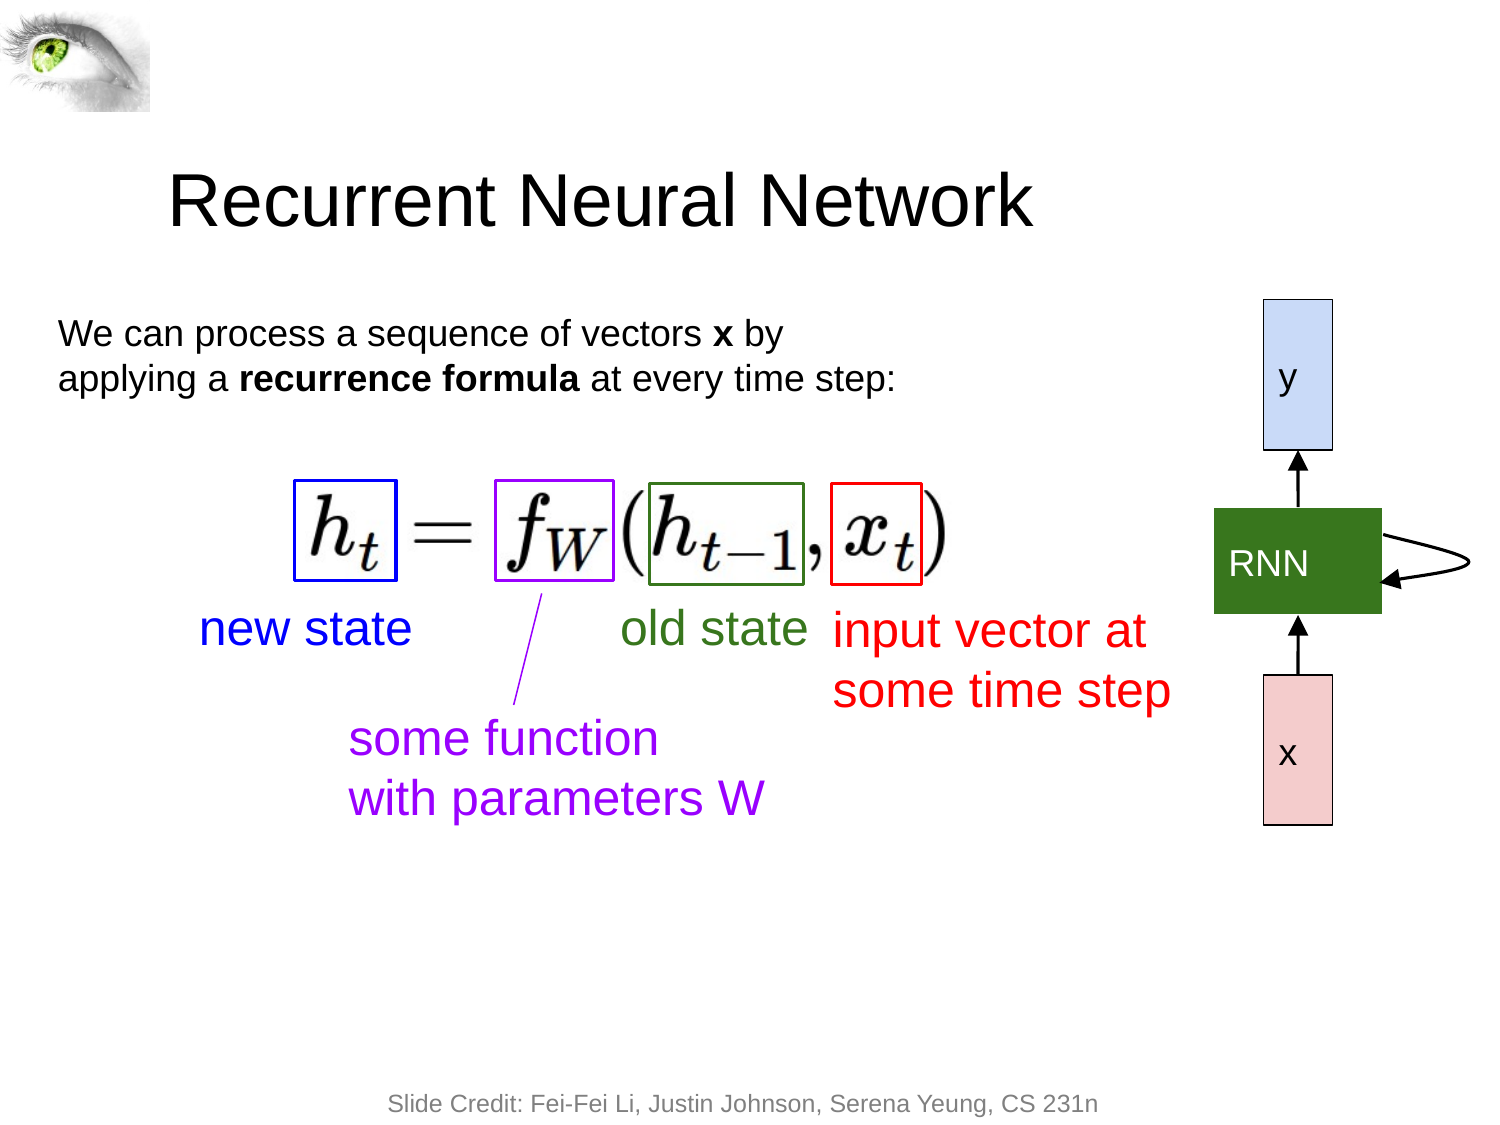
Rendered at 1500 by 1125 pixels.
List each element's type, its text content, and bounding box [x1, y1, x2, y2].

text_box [513, 593, 542, 706]
text_box Slide Credit: Fei-Fei Li, Justin Johnson, Serena Yeung, CS 231n [299, 1049, 1188, 1125]
text_box old state [605, 596, 817, 674]
text_box [294, 480, 302, 580]
text_box Recurrent Neural Network [152, 135, 1348, 208]
text_box We can process a sequence of vectors x by applying a recurrence formula at every time step: [42, 293, 941, 428]
picture [304, 479, 955, 588]
text_box input vector at some time step [817, 582, 1208, 676]
picture [0, 0, 150, 112]
text_box new state [183, 580, 508, 674]
text_box some function with parameters W [333, 690, 811, 784]
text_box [1213, 299, 1470, 826]
